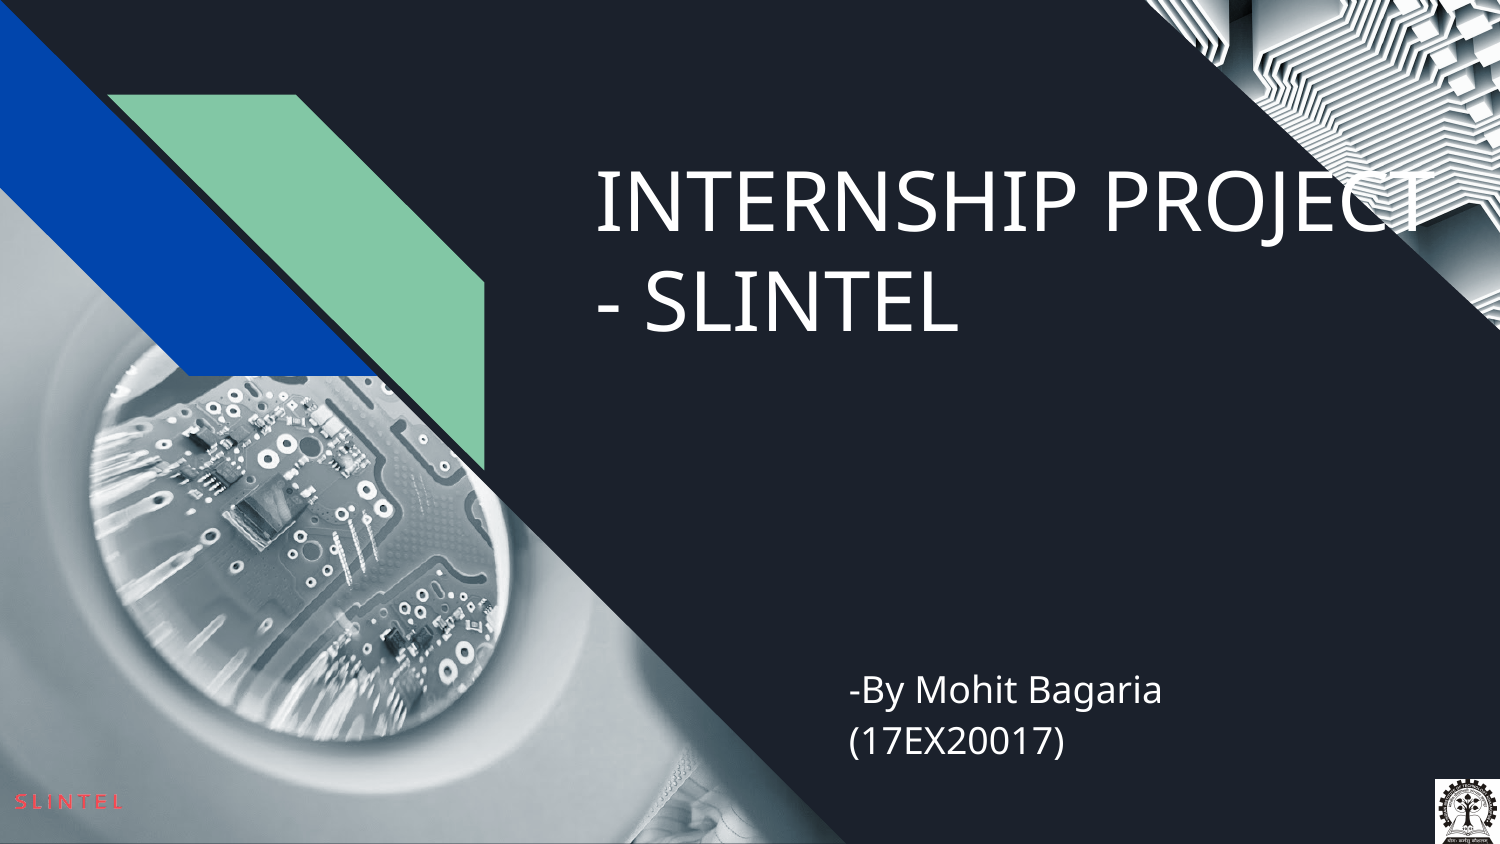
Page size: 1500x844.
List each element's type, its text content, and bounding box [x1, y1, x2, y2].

subtitle -By Mohit Bagaria (17EX20017) [833, 643, 1404, 727]
title INTERNSHIP PROJECT - SLINTEL [580, 132, 1500, 518]
picture [1435, 779, 1500, 844]
picture [0, 189, 847, 844]
picture [1144, 0, 1500, 132]
